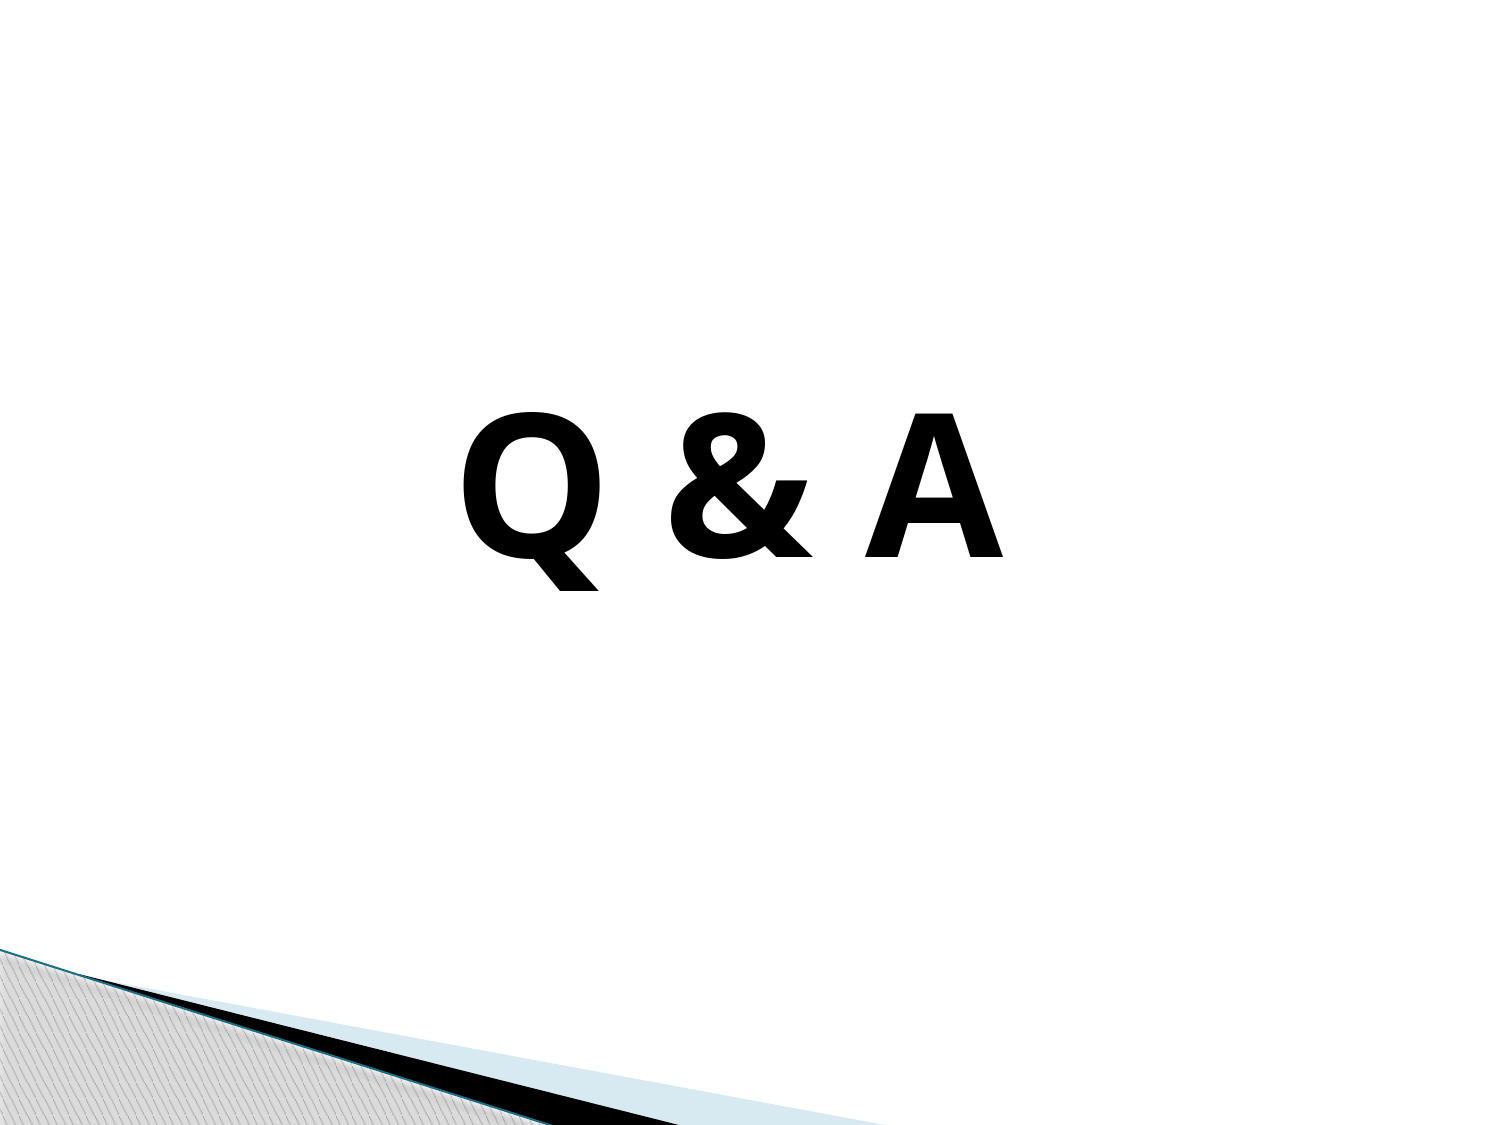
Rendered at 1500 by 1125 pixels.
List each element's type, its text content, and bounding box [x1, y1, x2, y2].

text_box Q & A [437, 349, 1019, 605]
